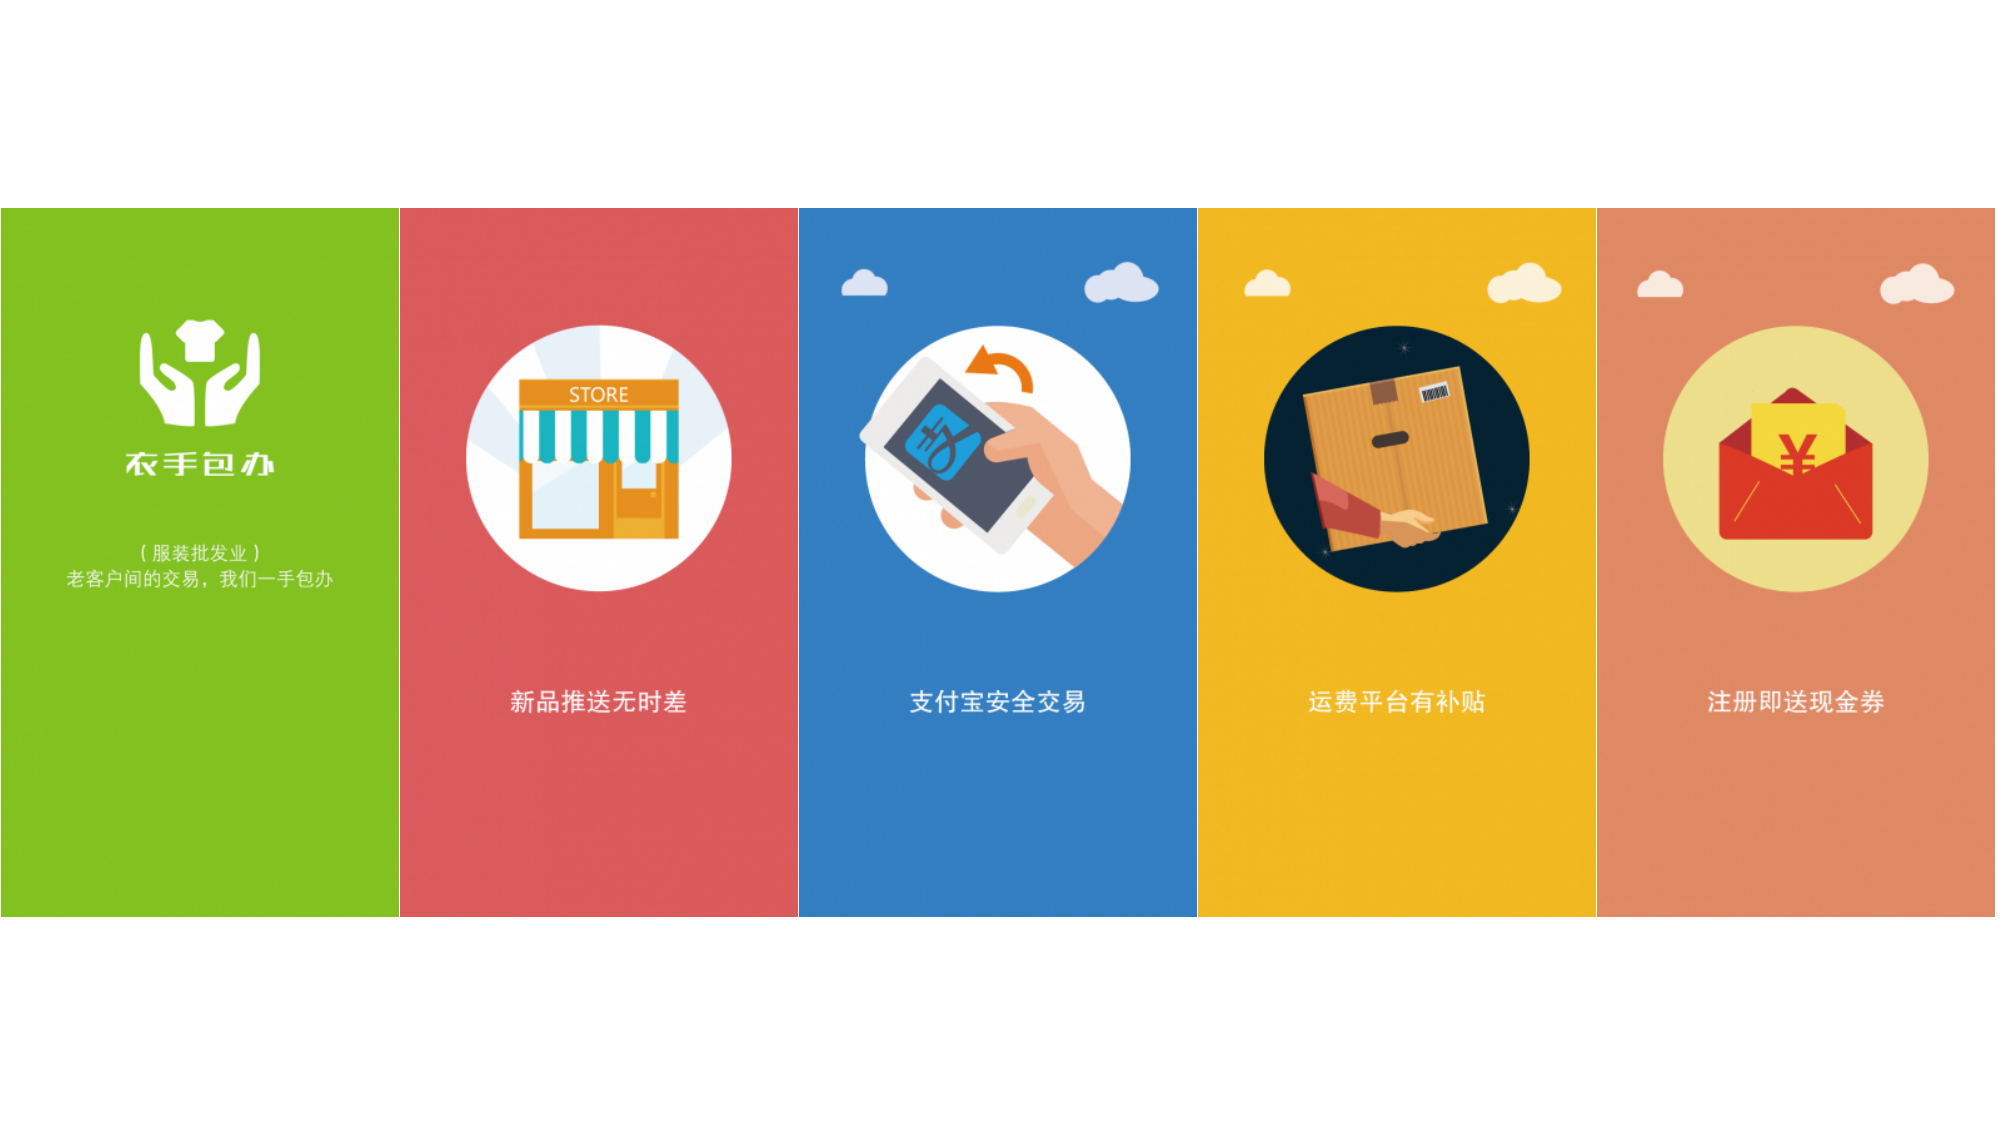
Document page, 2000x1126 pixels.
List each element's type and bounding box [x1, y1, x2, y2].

picture [1198, 208, 1996, 917]
picture [0, 208, 1197, 917]
